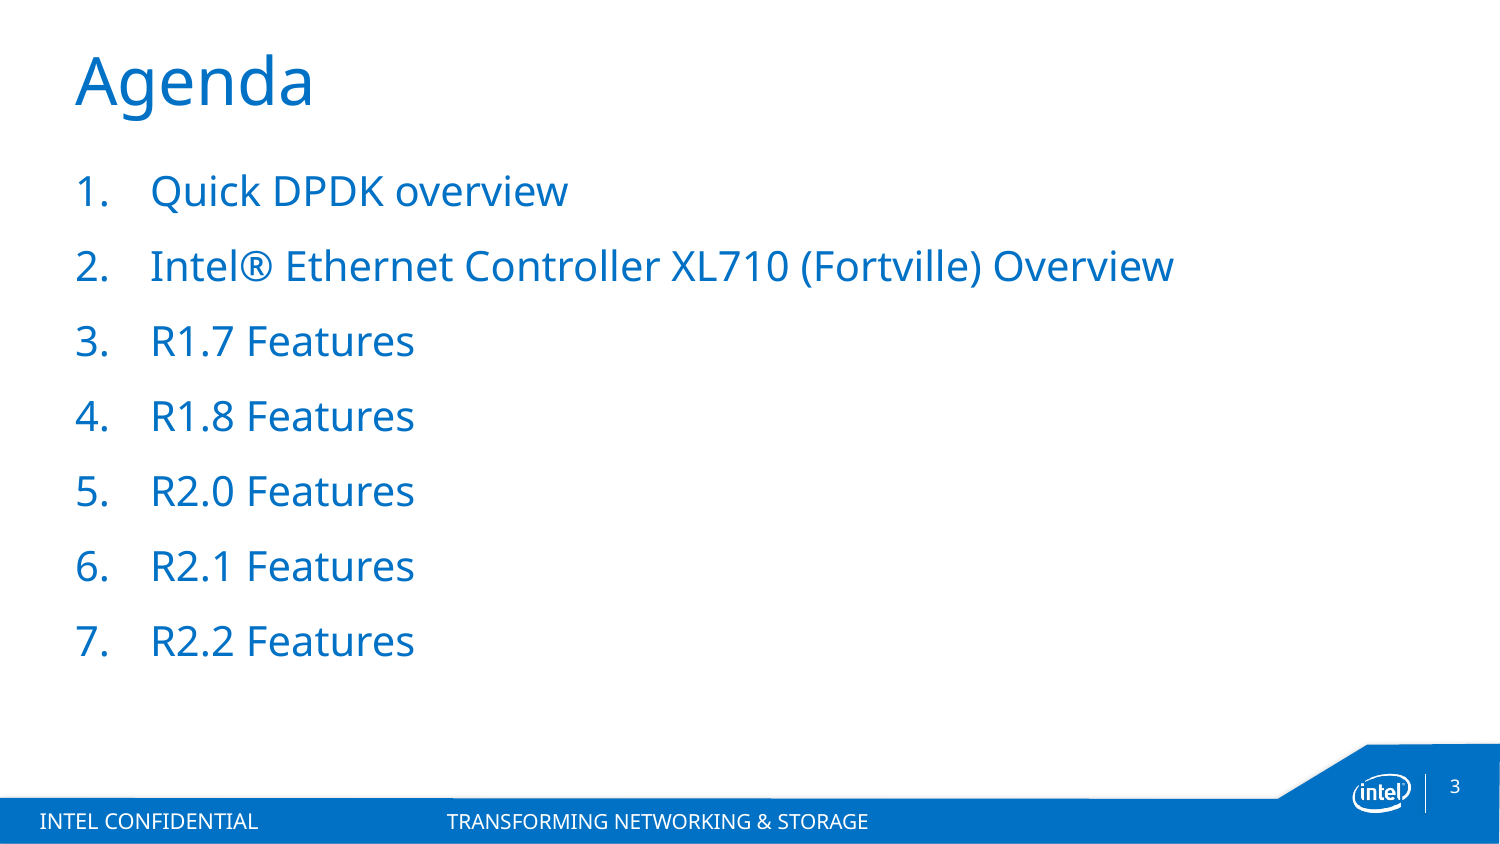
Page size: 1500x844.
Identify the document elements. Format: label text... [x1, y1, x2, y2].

list Quick DPDK overview Intel® Ethernet Controller XL710 (Fortville) Overview R1.7 Features R1.8 Features R2.0 Features R2.1 Features R2.2 Features [75, 165, 1425, 725]
picture [1351, 770, 1412, 814]
slide_number INTEL CONFIDENTIAL [39, 808, 357, 834]
title Agenda [75, 25, 1425, 131]
